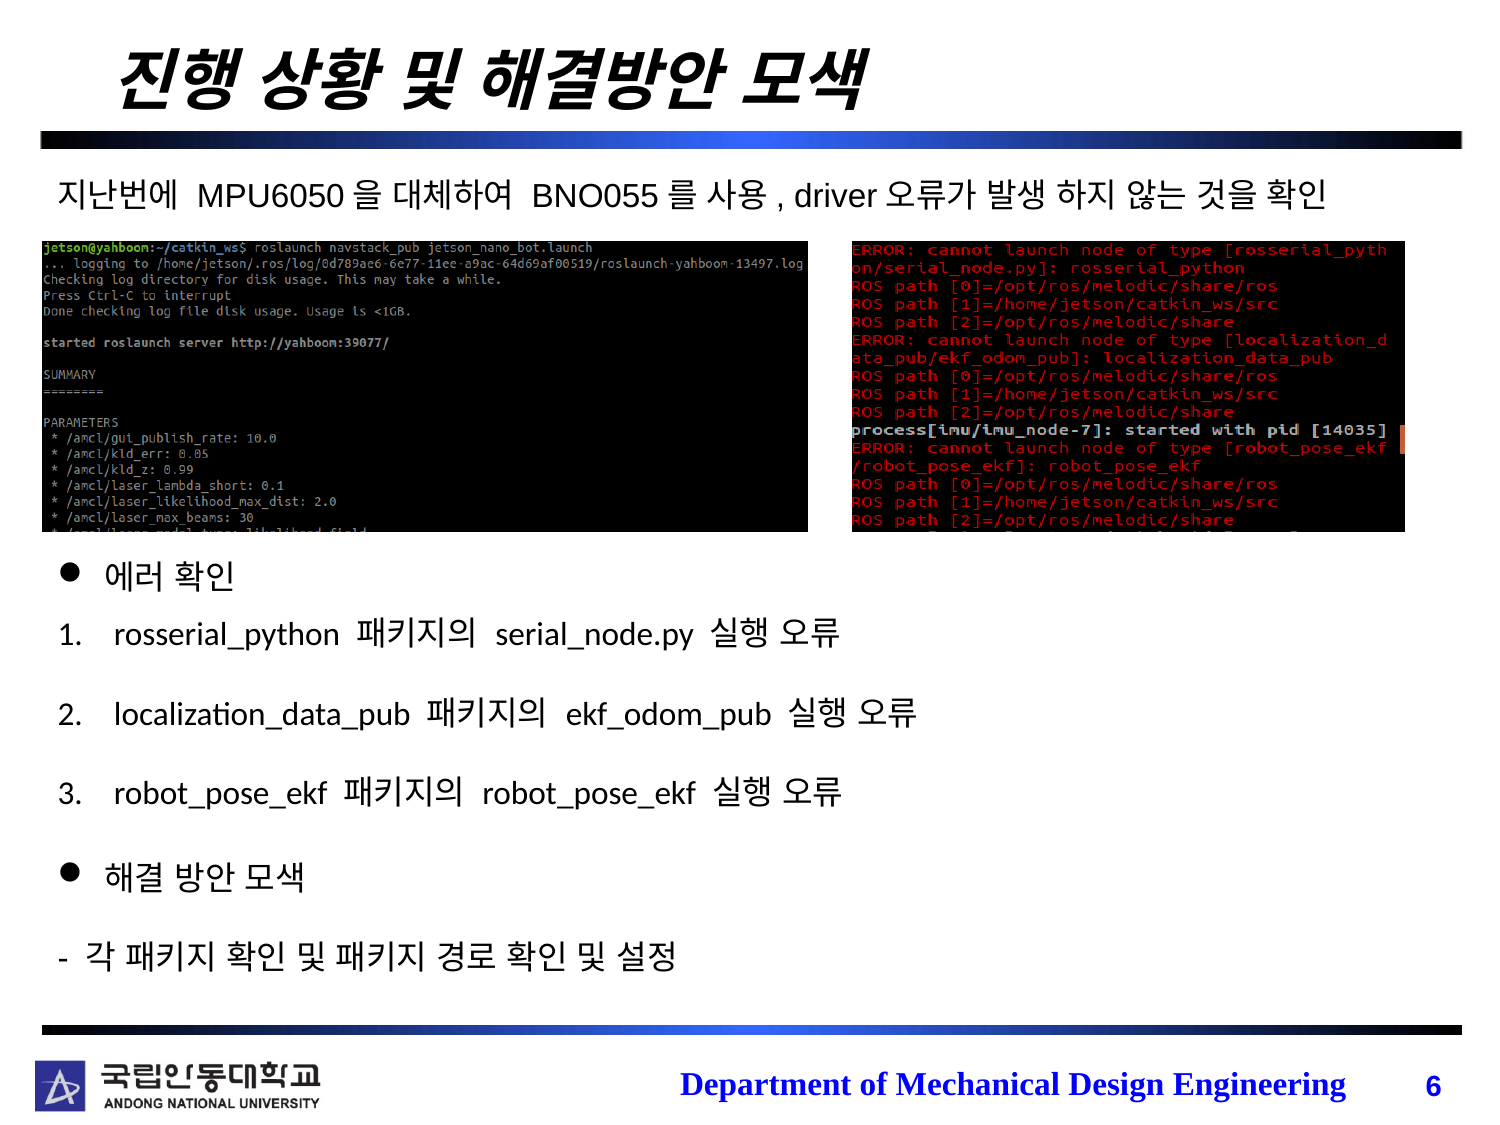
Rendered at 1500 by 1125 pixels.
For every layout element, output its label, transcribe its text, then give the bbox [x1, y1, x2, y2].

text_box 해결 방안 모색 - 각 패키지 확인 및 패키지 경로 확인 및 설정 [42, 849, 1472, 984]
picture [852, 241, 1405, 533]
picture [40, 1025, 1465, 1035]
picture [39, 131, 1465, 149]
text_box 에러 확인 [42, 548, 1472, 604]
text_box rosserial_python 패키지의 serial_node.py 실행 오류 localization_data_pub 패키지의 ekf_odom_pub 실행 오류 robot_pose_ekf 패키지의 robot_pose_ekf 실행 오류 [42, 604, 980, 849]
picture [35, 1054, 331, 1117]
text_box 지난번에 MPU6050을 대체하여 BNO055를 사용, driver오류가 발생 하지 않는 것을 확인 [42, 167, 1472, 222]
picture [42, 241, 808, 533]
text_box 진행 상황 및 해결방안 모색 [96, 30, 879, 126]
